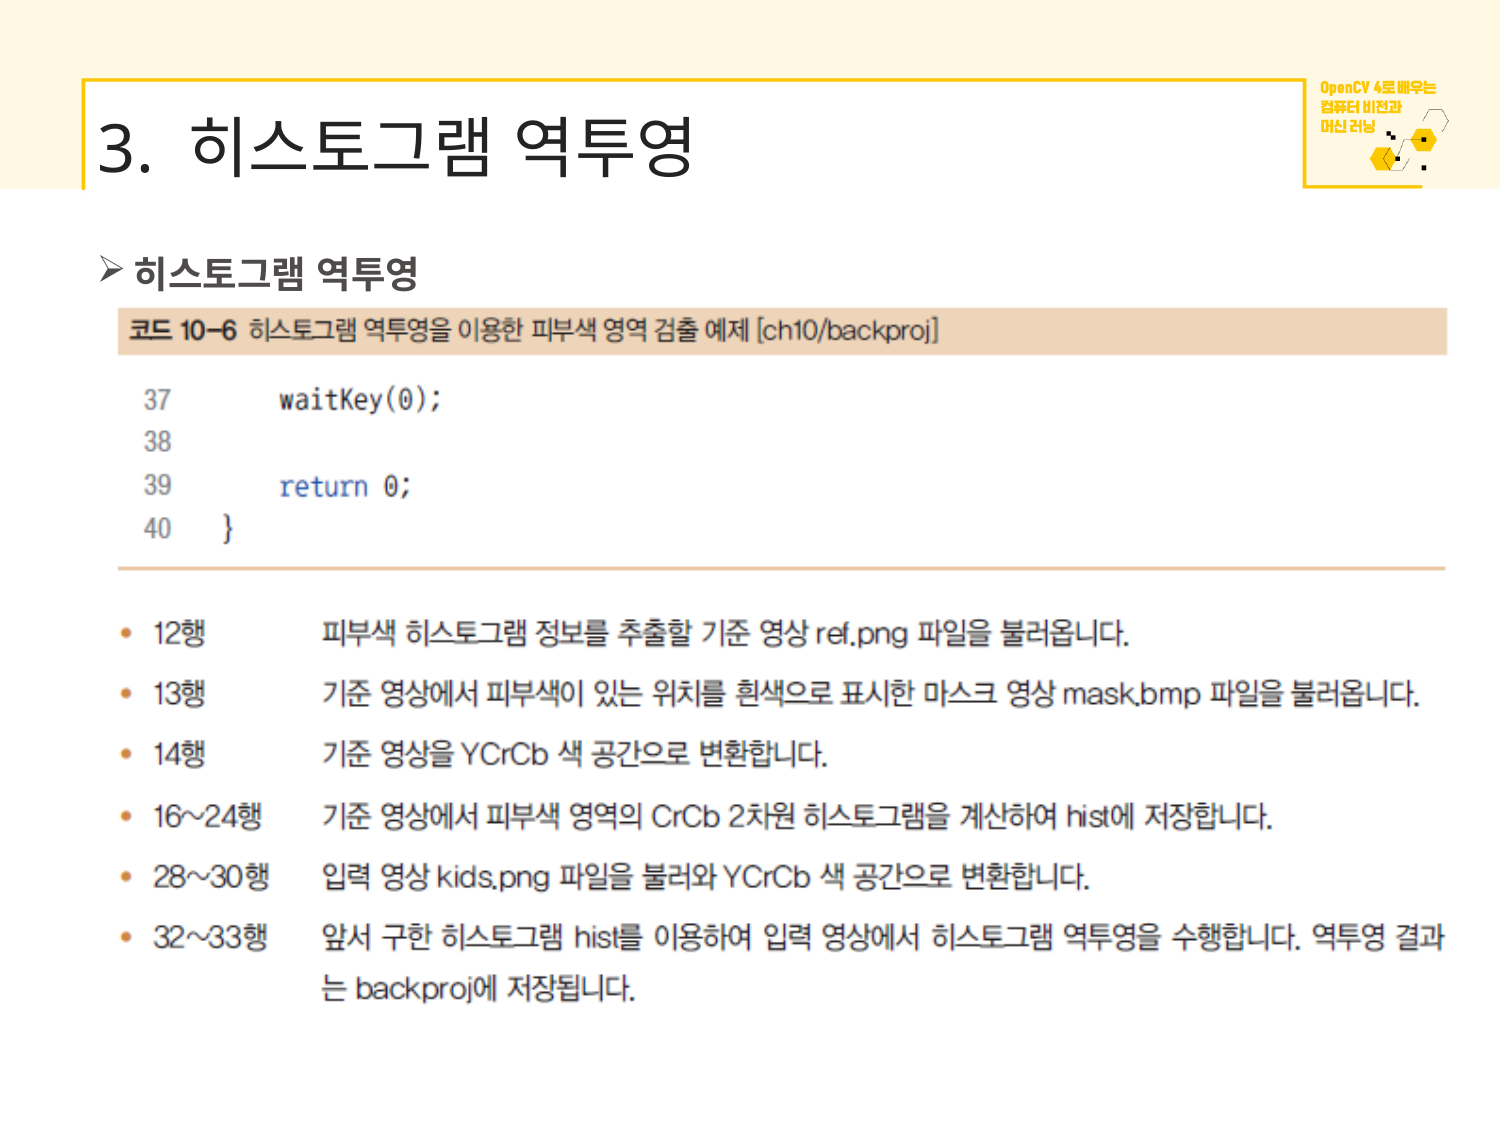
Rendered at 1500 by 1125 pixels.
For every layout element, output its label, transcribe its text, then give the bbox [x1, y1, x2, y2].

title 3. 히스토그램 역투영 [82, 61, 1413, 193]
picture [0, 0, 1500, 1125]
list 히스토그램 역투영 [81, 239, 1412, 1054]
